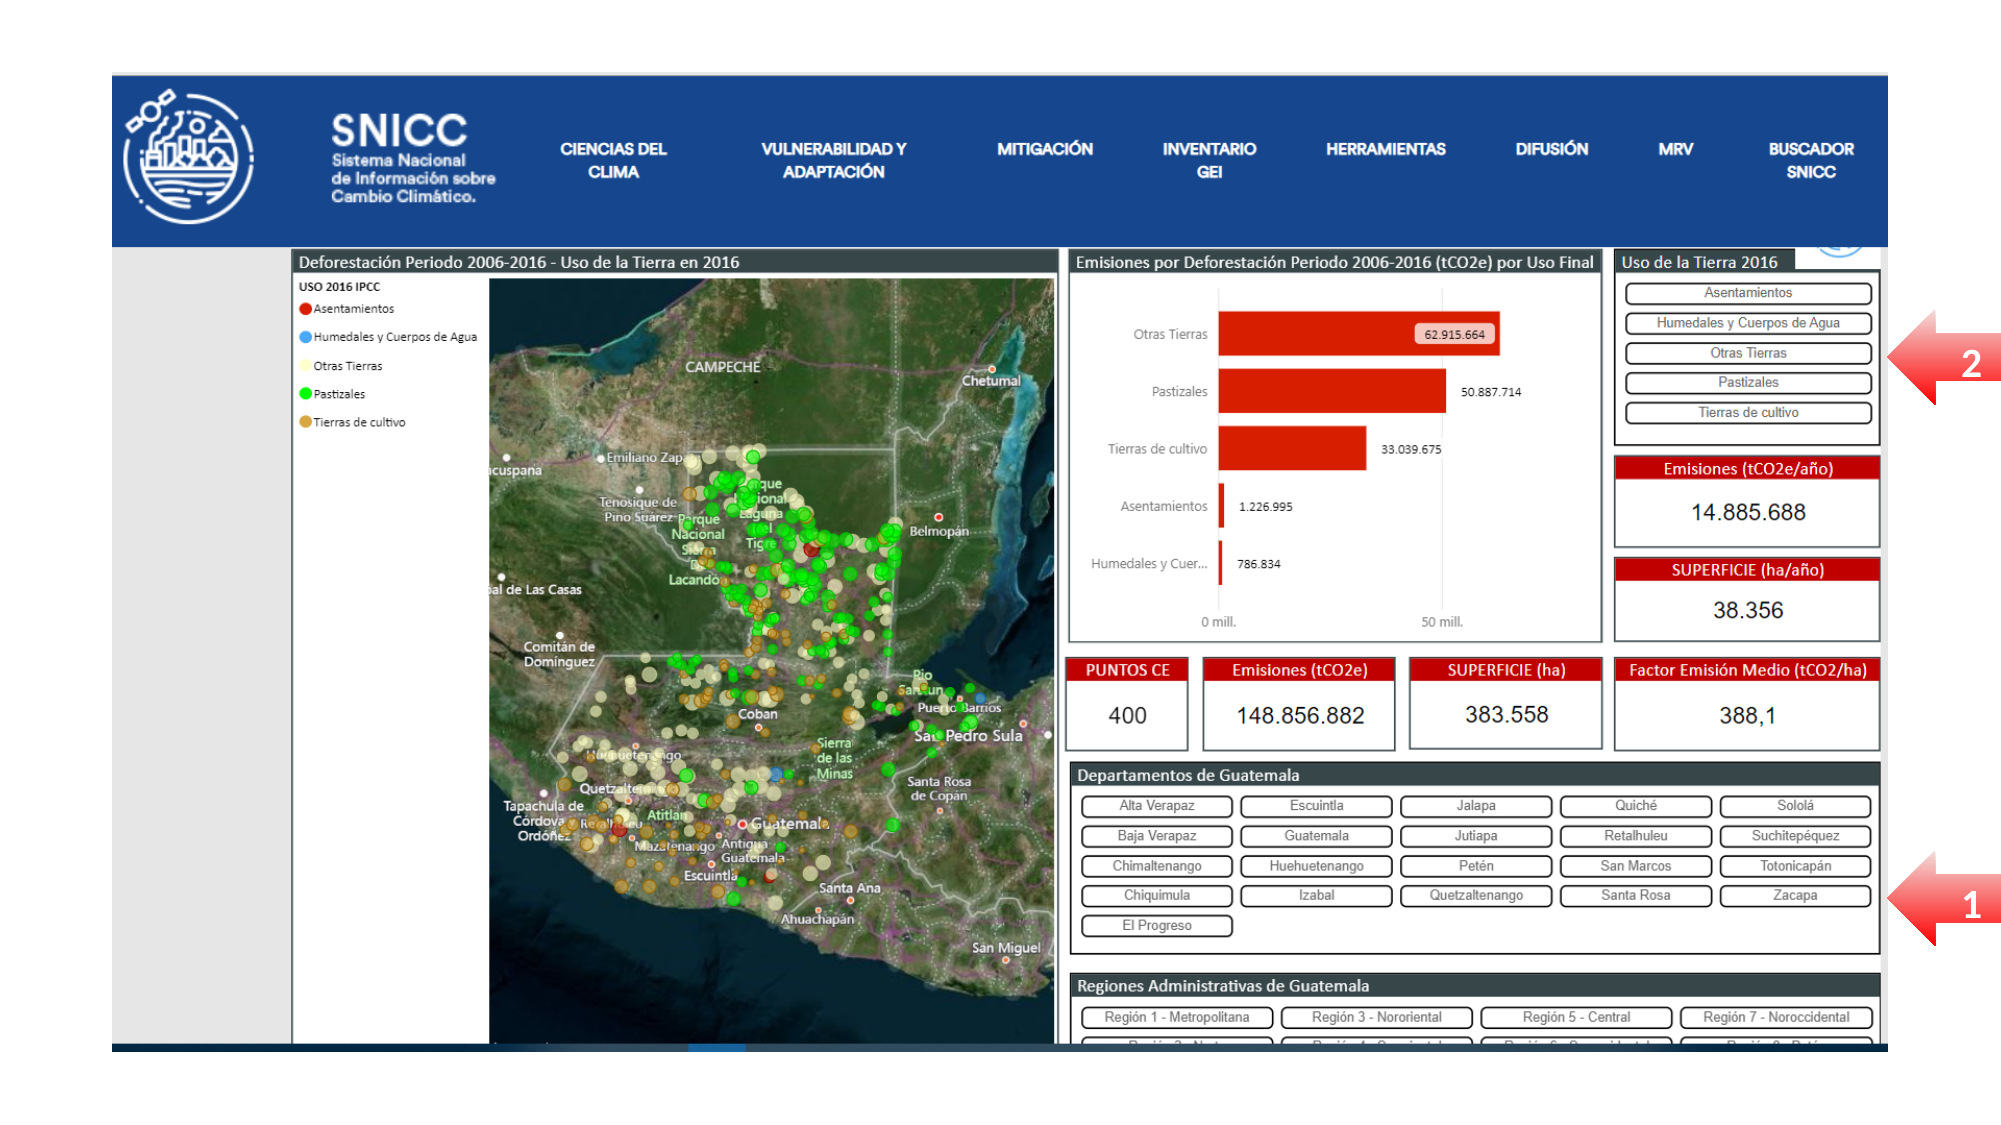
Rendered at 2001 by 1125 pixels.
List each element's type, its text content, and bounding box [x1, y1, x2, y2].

text_box 2 [1888, 307, 2000, 406]
picture [112, 72, 1888, 1053]
text_box 1 [1888, 849, 2000, 948]
